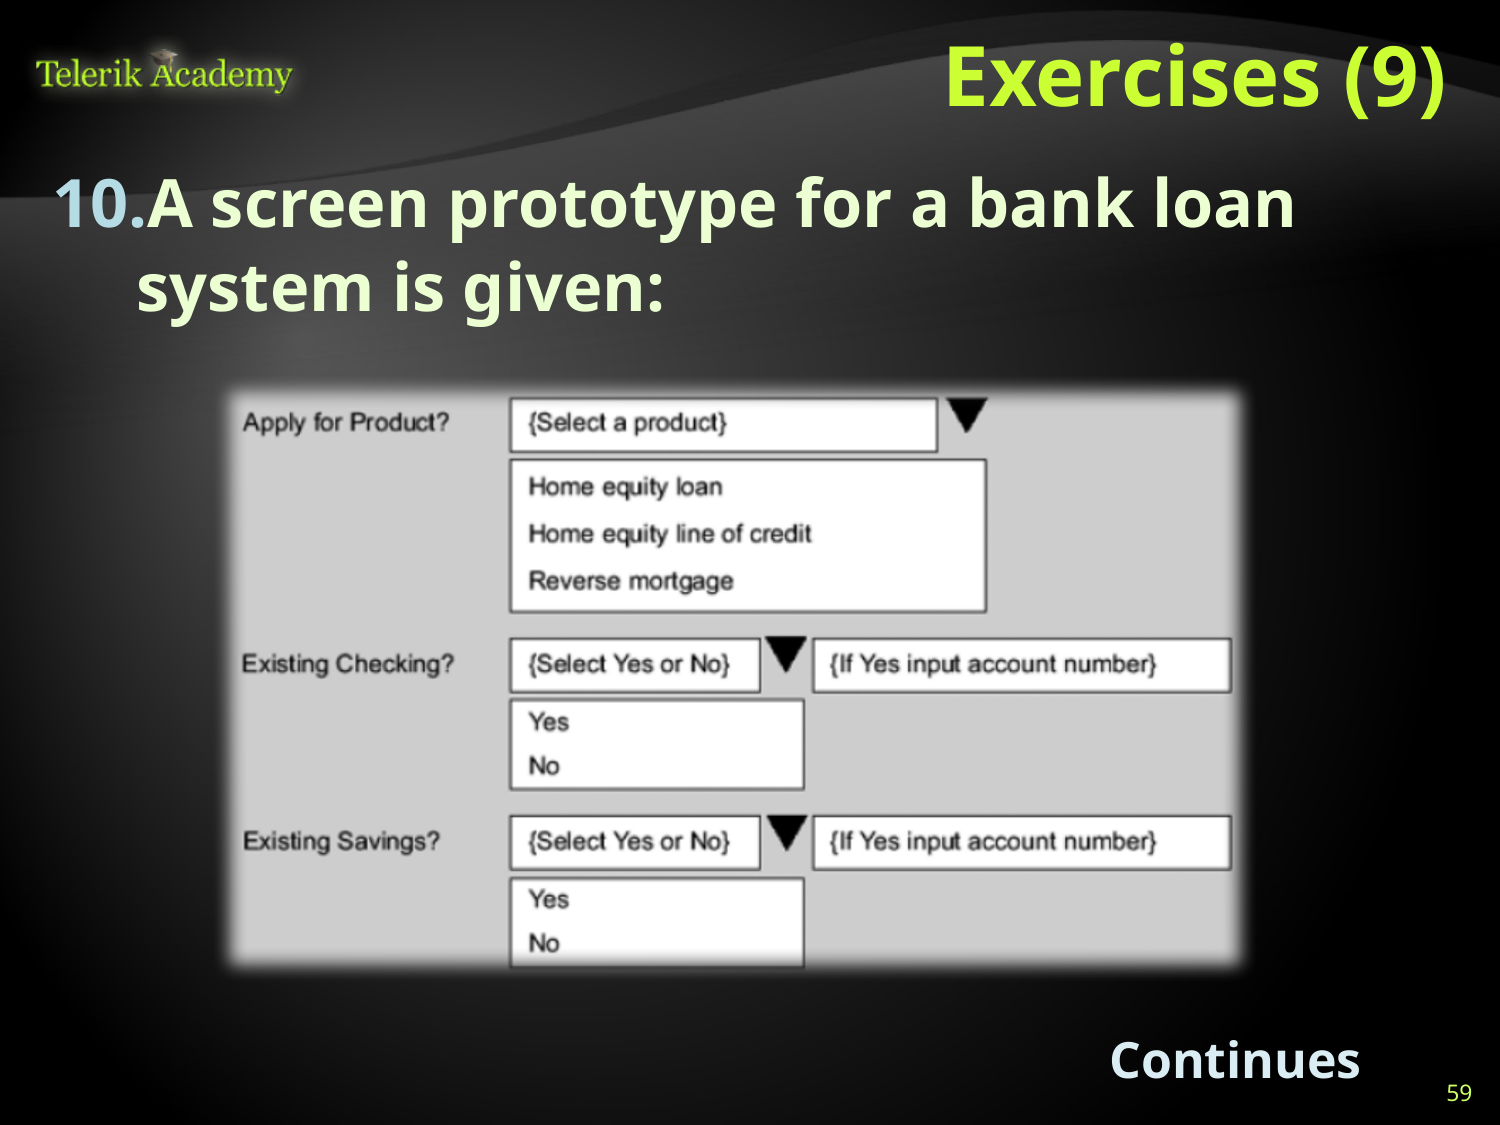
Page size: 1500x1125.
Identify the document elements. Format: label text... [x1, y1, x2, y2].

text_box Continues … [1094, 1021, 1420, 1125]
picture [24, 37, 300, 108]
list A screen prototype for a bank loan system is given: [37, 149, 1463, 1100]
picture [212, 374, 1258, 983]
picture [0, 0, 1500, 1125]
title Exercises (9) [300, 12, 1463, 149]
slide_number 59 [1420, 1074, 1488, 1113]
